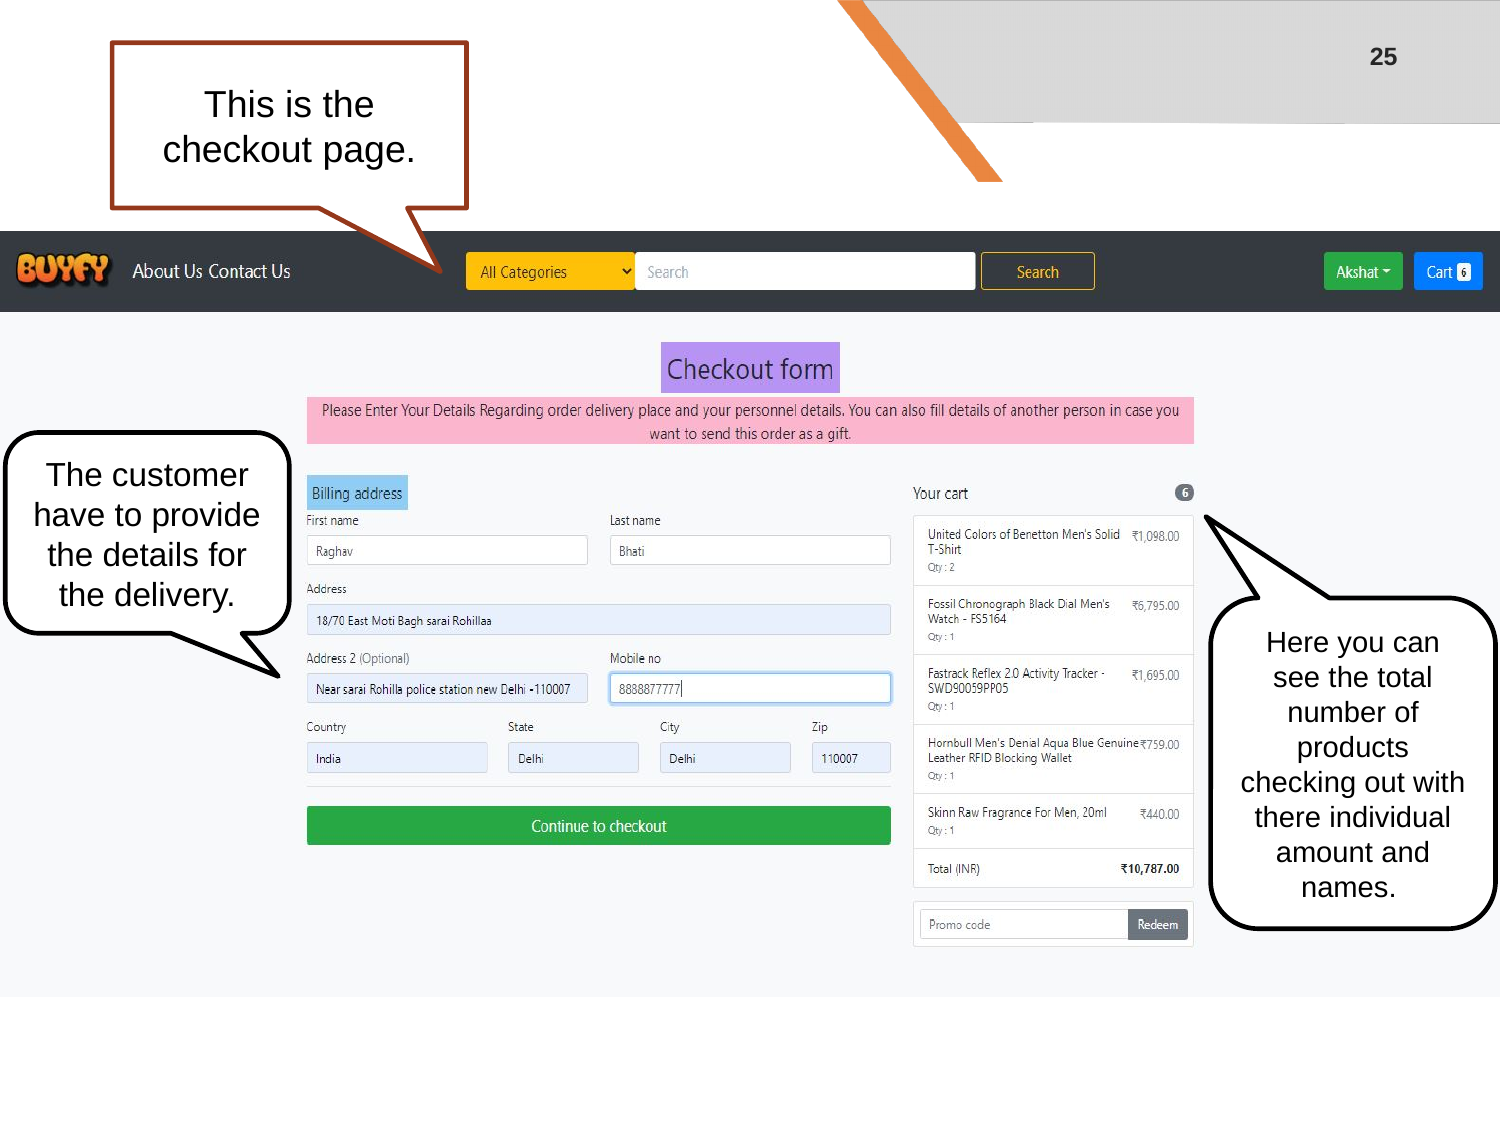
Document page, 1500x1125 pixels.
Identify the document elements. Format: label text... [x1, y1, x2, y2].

slide_number 25 [1342, 28, 1425, 78]
picture [837, 0, 1500, 182]
picture [0, 231, 1500, 997]
text_box This is the checkout page. [109, 40, 469, 230]
